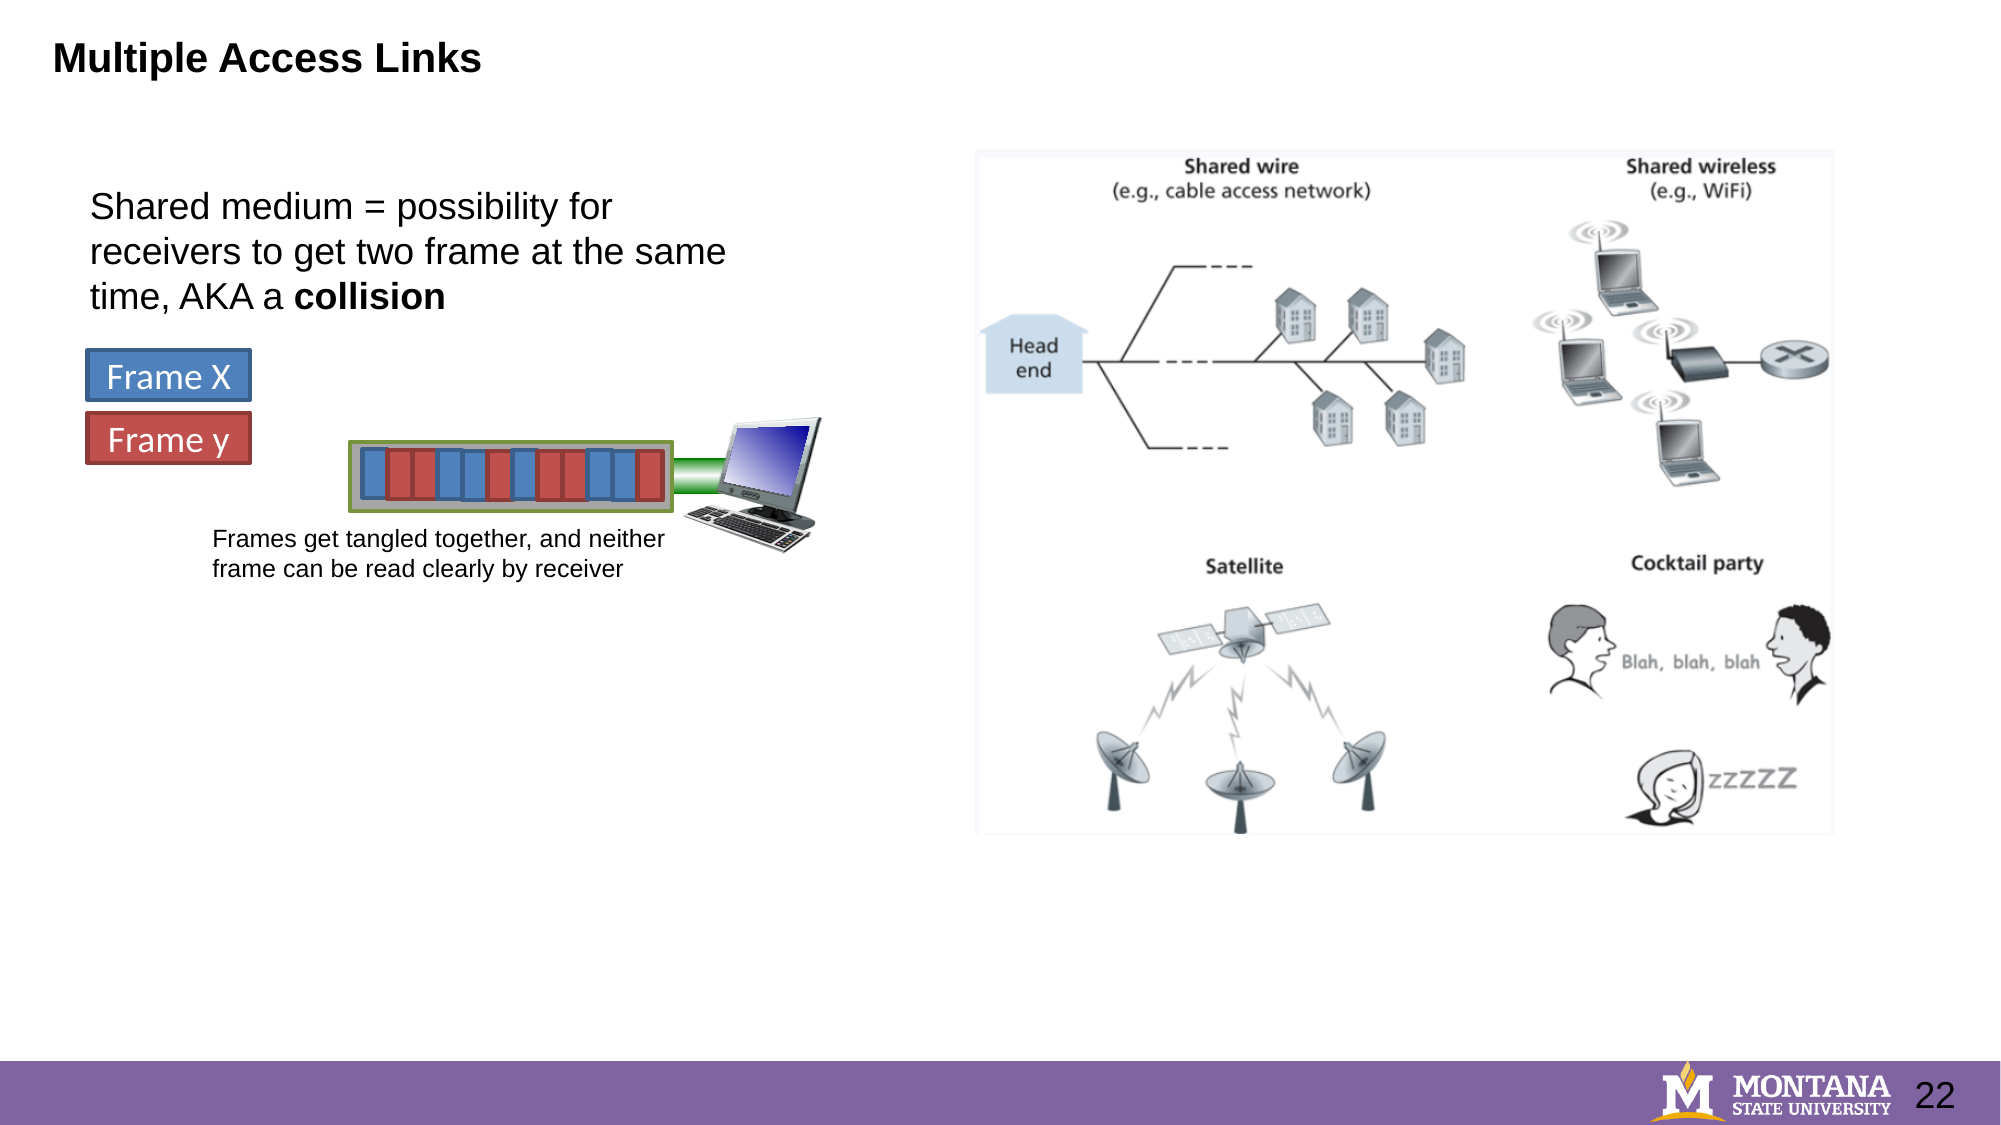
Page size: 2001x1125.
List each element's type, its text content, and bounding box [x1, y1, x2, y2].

text_box [485, 449, 515, 502]
text_box Frames get tangled together, and neither frame can be read clearly by receiver [197, 515, 727, 590]
picture [974, 149, 1834, 835]
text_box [649, 411, 826, 564]
text_box [385, 448, 410, 501]
text_box Shared medium = possibility for receivers to get two frame at the same time, AKA a collision [74, 174, 750, 325]
text_box [510, 448, 539, 501]
slide_number 22 [1887, 1072, 1994, 1125]
text_box [535, 449, 560, 502]
text_box [360, 447, 389, 500]
text_box [610, 449, 635, 502]
text_box Frame X [85, 348, 252, 402]
text_box [635, 449, 644, 502]
title Multiple Access Links [16, 16, 940, 220]
text_box [435, 448, 464, 501]
text_box [348, 440, 644, 513]
text_box [460, 449, 485, 502]
picture [1650, 1060, 1891, 1122]
text_box [560, 449, 590, 502]
text_box Frame y [85, 411, 252, 465]
text_box [585, 448, 614, 501]
text_box [410, 448, 435, 501]
